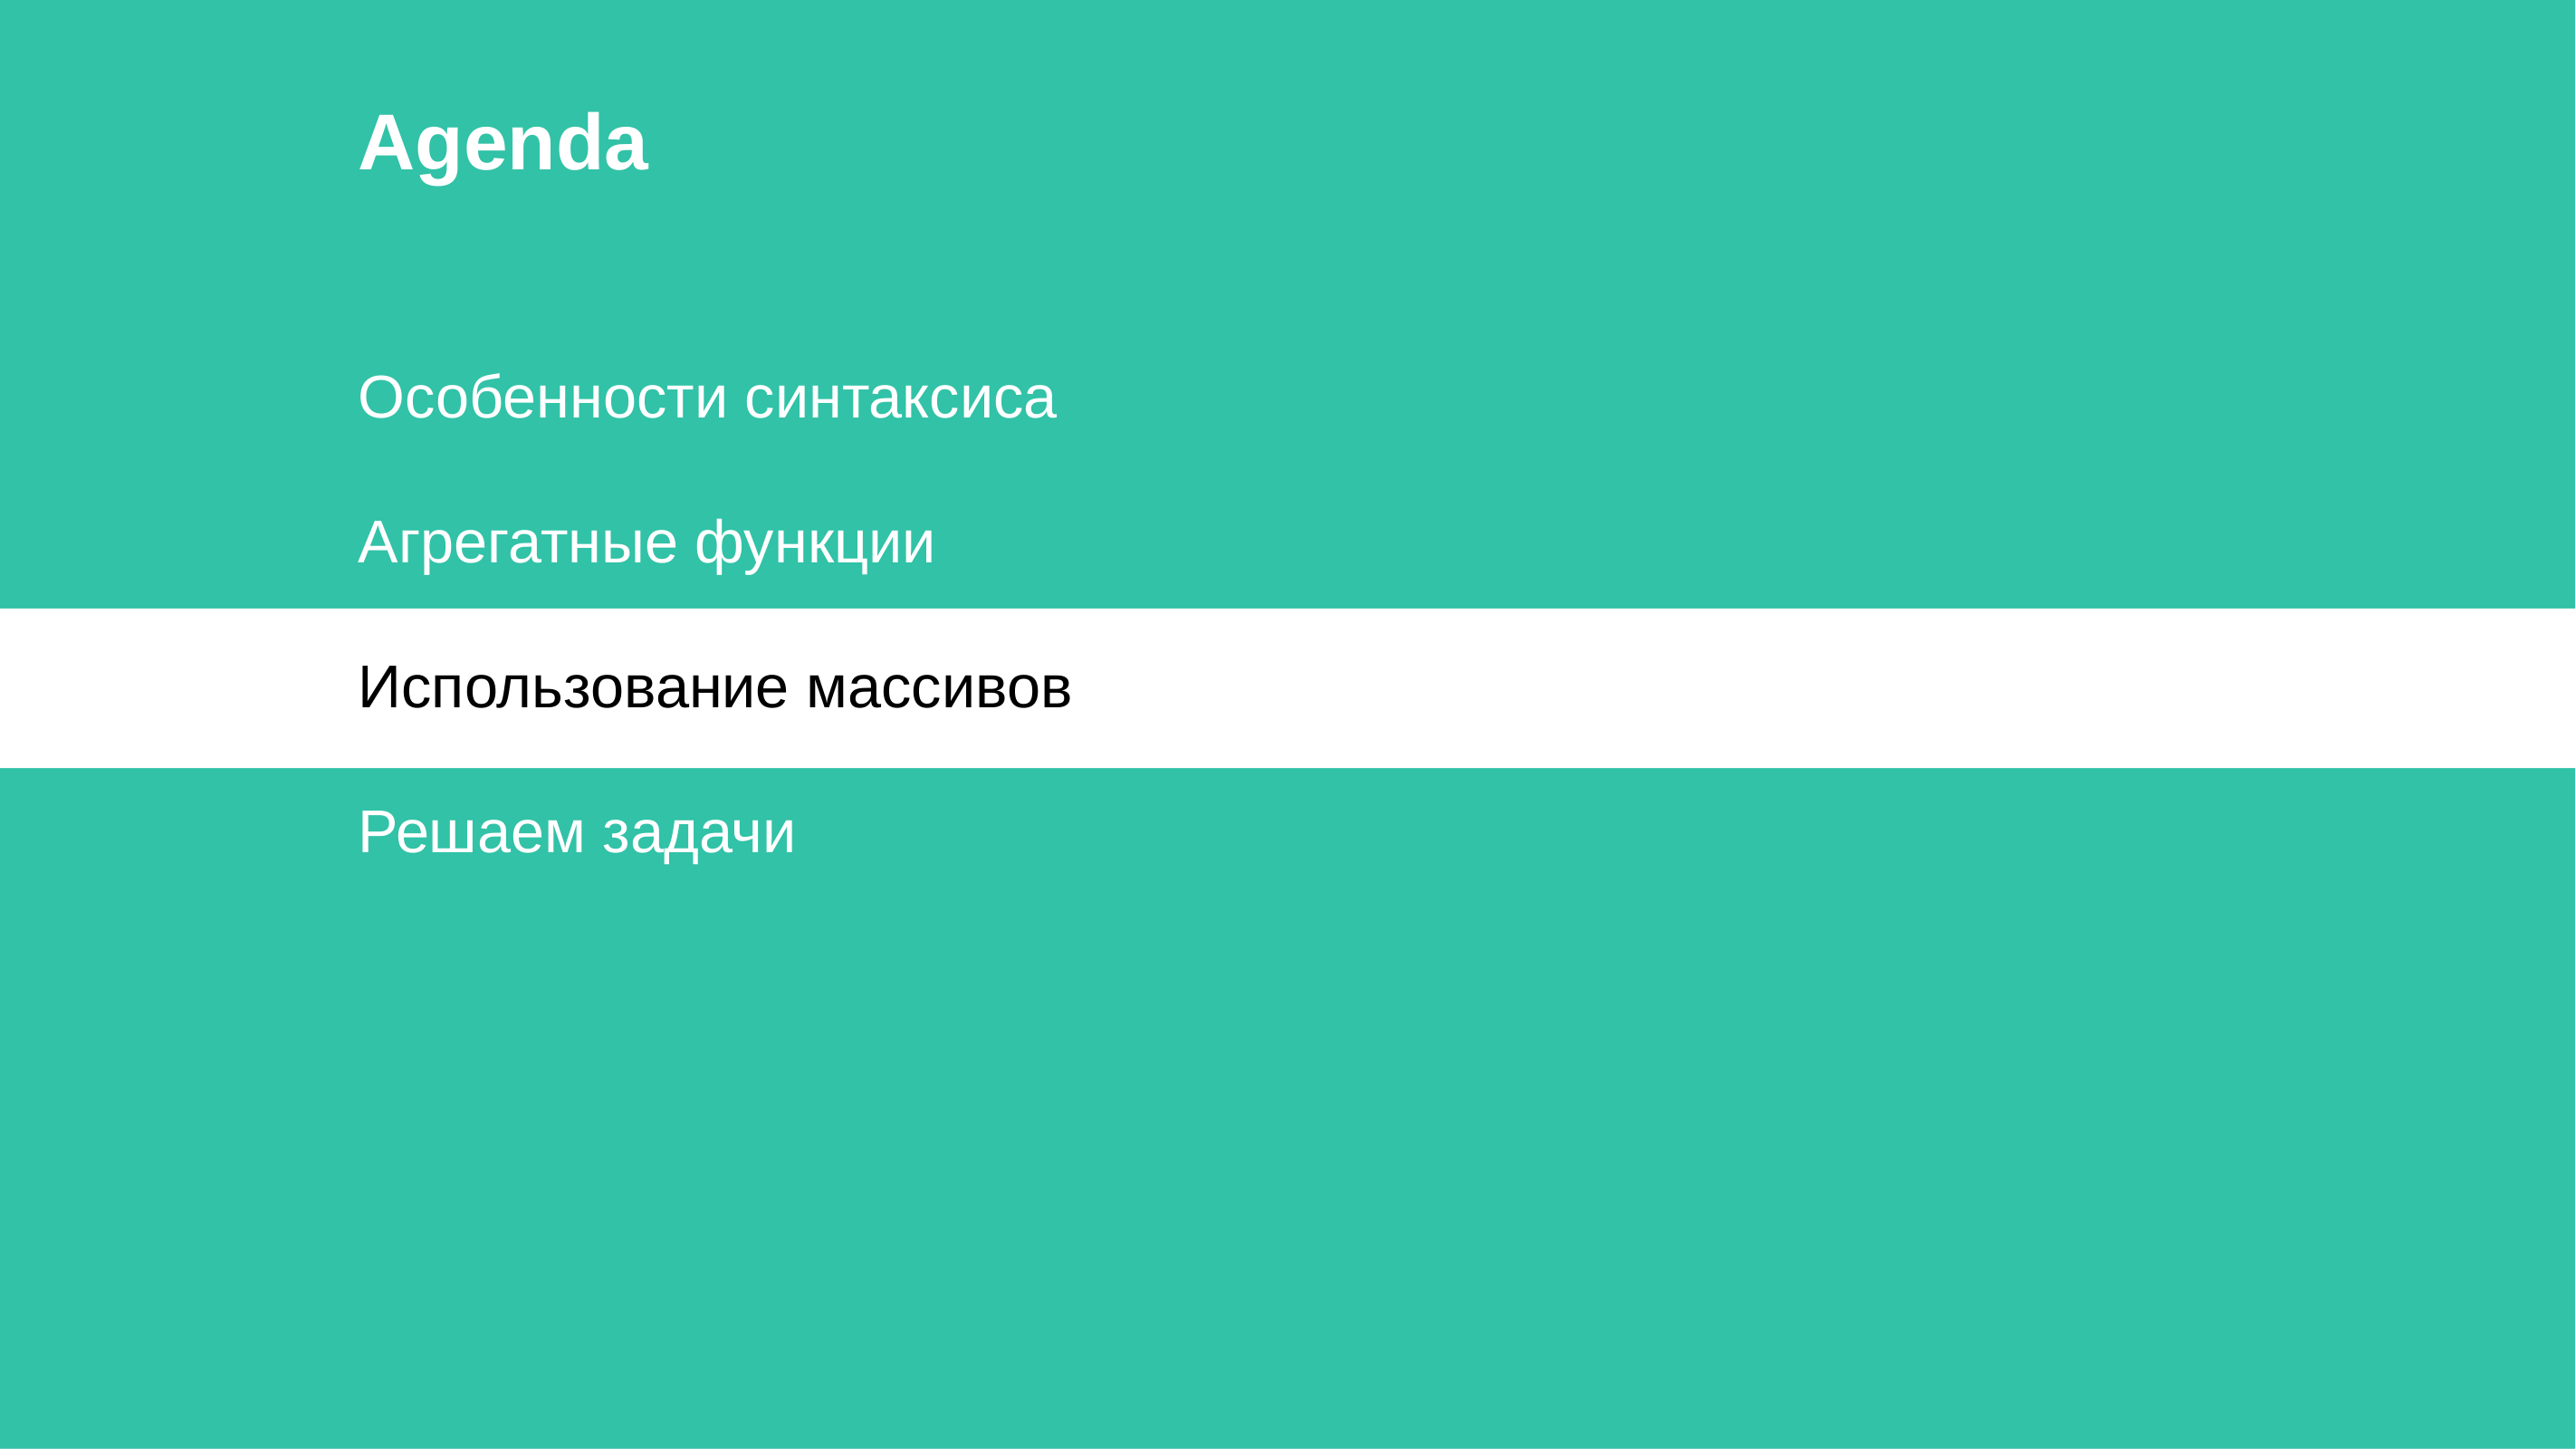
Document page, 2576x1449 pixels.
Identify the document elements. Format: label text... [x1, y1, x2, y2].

text_box [0, 608, 358, 770]
text_box Особенности синтаксиса Агрегатные функции Использование массивов Решаем задачи [358, 341, 2036, 1262]
text_box [0, 0, 2575, 608]
text_box [0, 770, 2575, 1449]
text_box [2036, 608, 2575, 770]
title Agenda [358, 85, 2036, 254]
